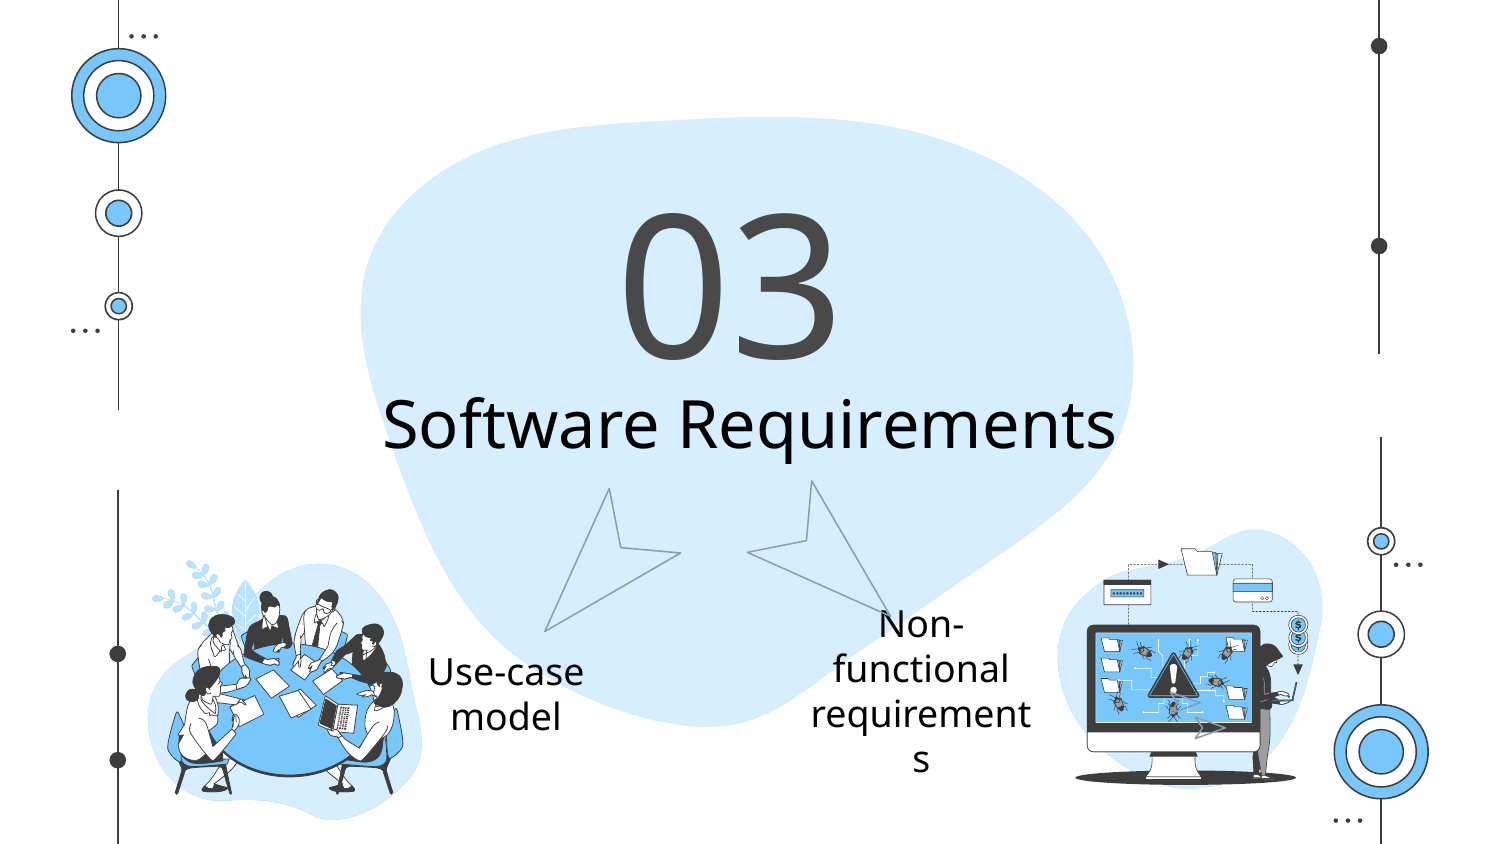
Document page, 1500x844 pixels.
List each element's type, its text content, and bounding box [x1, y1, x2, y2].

text_box [747, 480, 891, 617]
title Software Requirements [339, 355, 1161, 488]
text_box [544, 488, 681, 632]
text_box Non-functional requirements [790, 635, 1040, 744]
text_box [1045, 529, 1330, 789]
title 03 [487, 190, 975, 366]
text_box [141, 560, 426, 821]
text_box Use-case model [430, 638, 608, 747]
